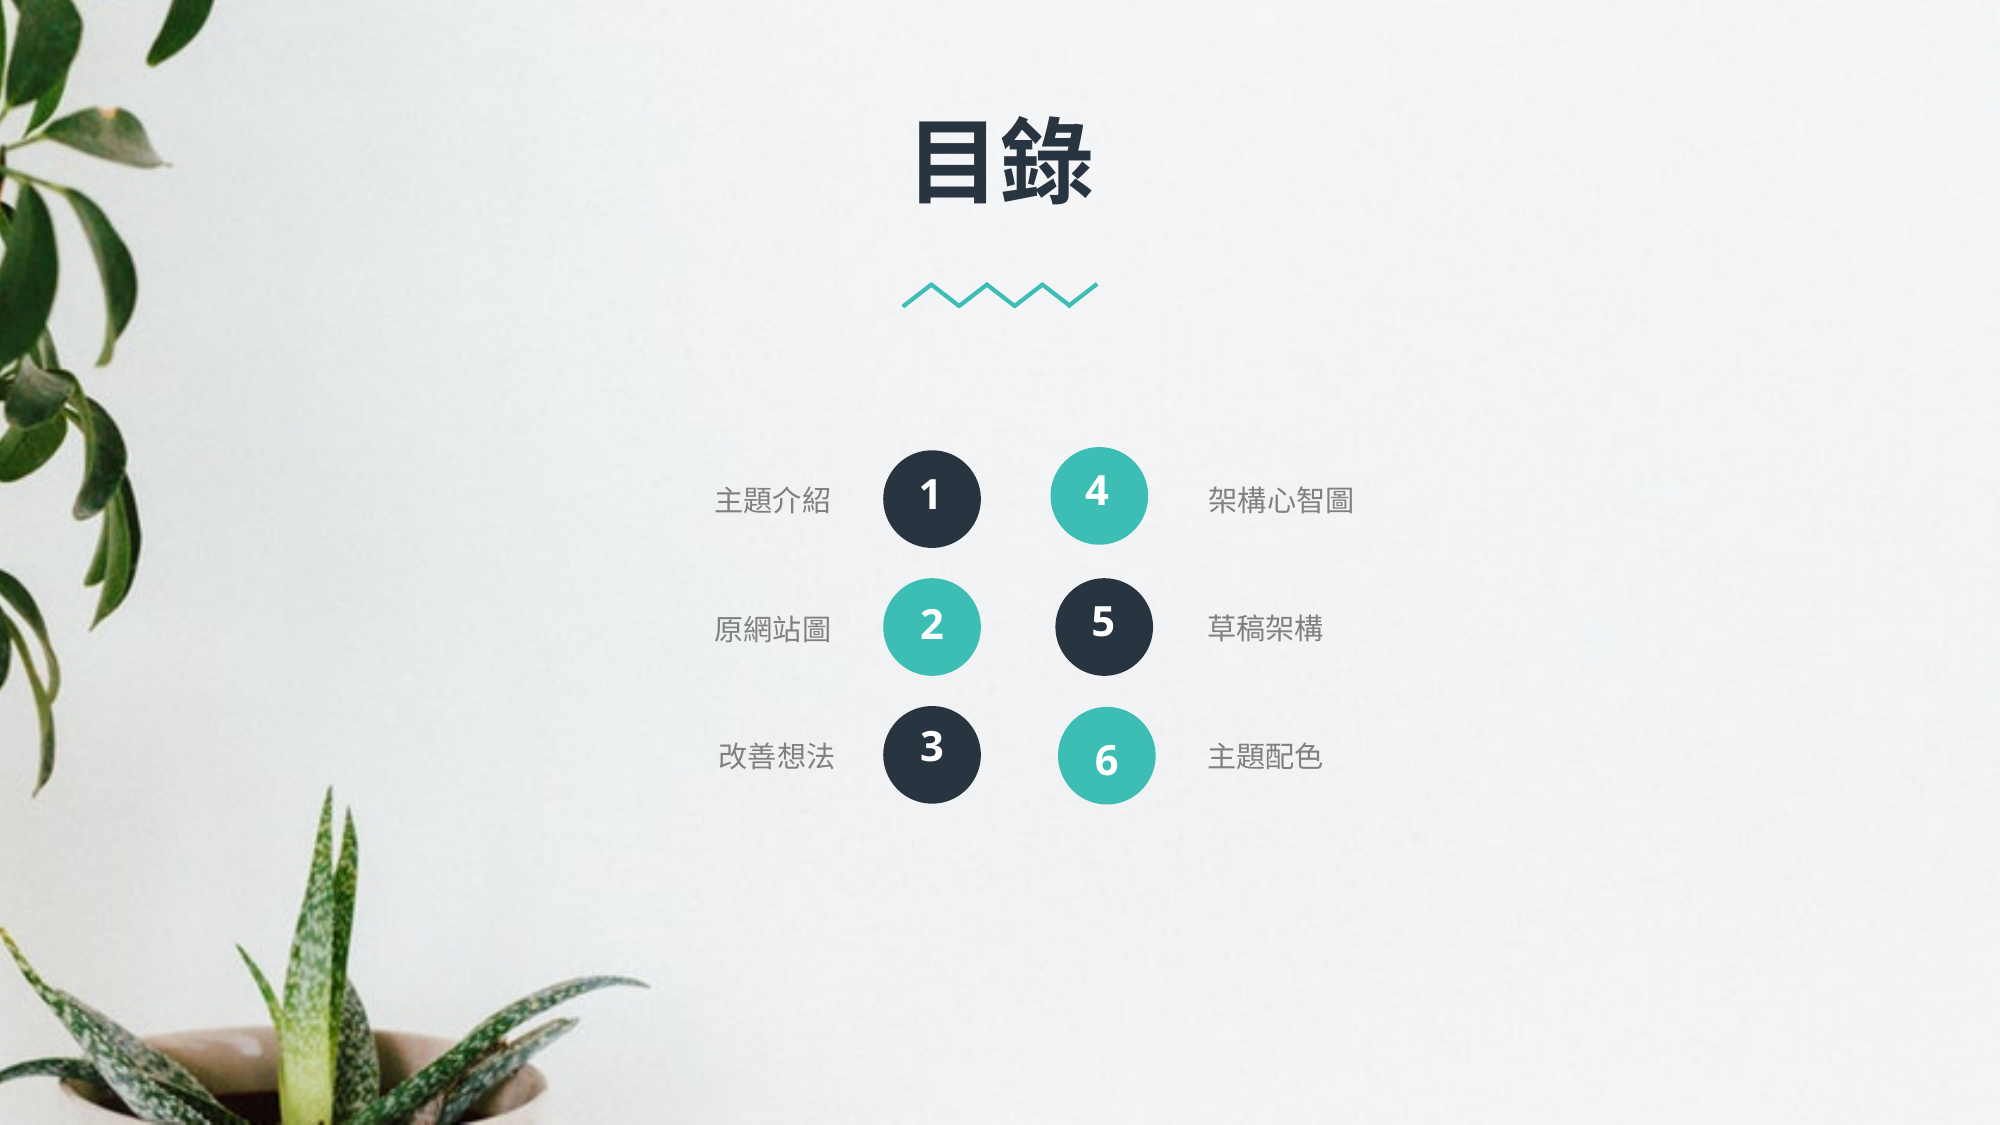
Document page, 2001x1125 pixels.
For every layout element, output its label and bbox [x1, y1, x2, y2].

text_box [902, 283, 1098, 307]
picture [0, 0, 2000, 1125]
